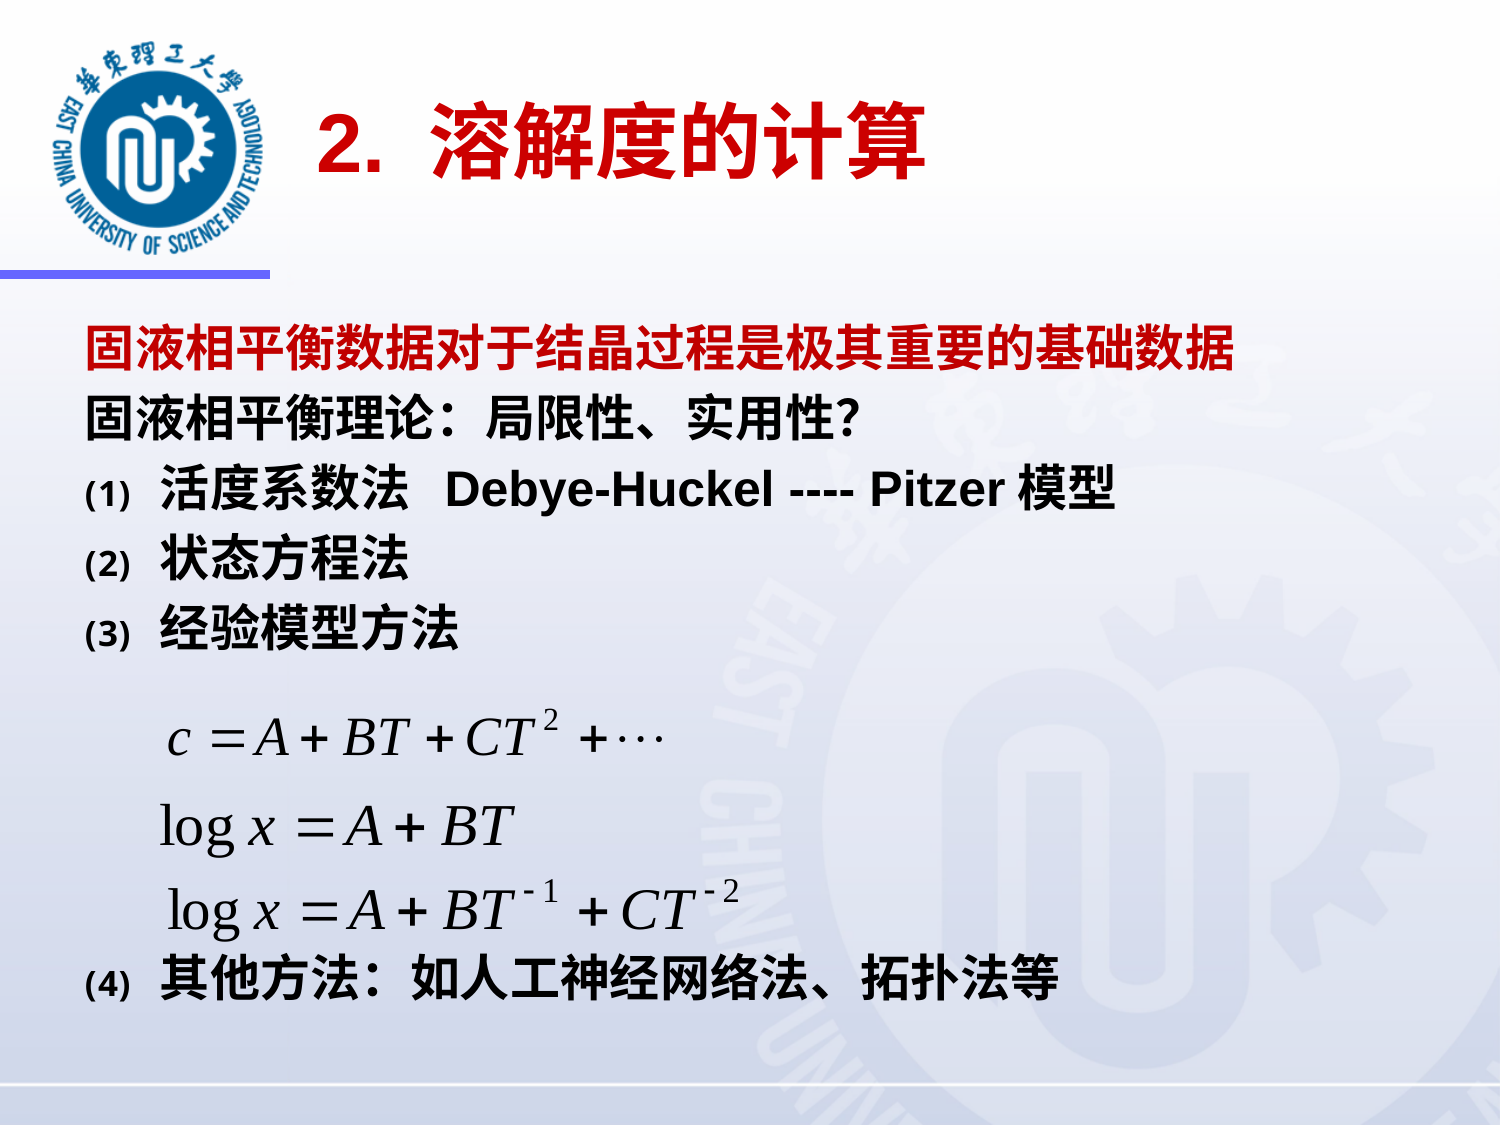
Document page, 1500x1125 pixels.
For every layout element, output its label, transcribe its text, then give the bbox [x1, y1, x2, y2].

picture [0, 1, 1500, 1125]
text_box 固液相平衡数据对于结晶过程是极其重要的基础数据 固液相平衡理论：局限性、实用性？ 活度系数法 Debye-Huckel ---- Pitzer模型 状态方程法 经验模型方法 其他方法：如人工神经网络法、拓扑法等 [70, 309, 1421, 814]
title 2. 溶解度的计算 [301, 45, 1425, 233]
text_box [159, 864, 751, 954]
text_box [151, 791, 529, 871]
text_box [159, 695, 674, 770]
